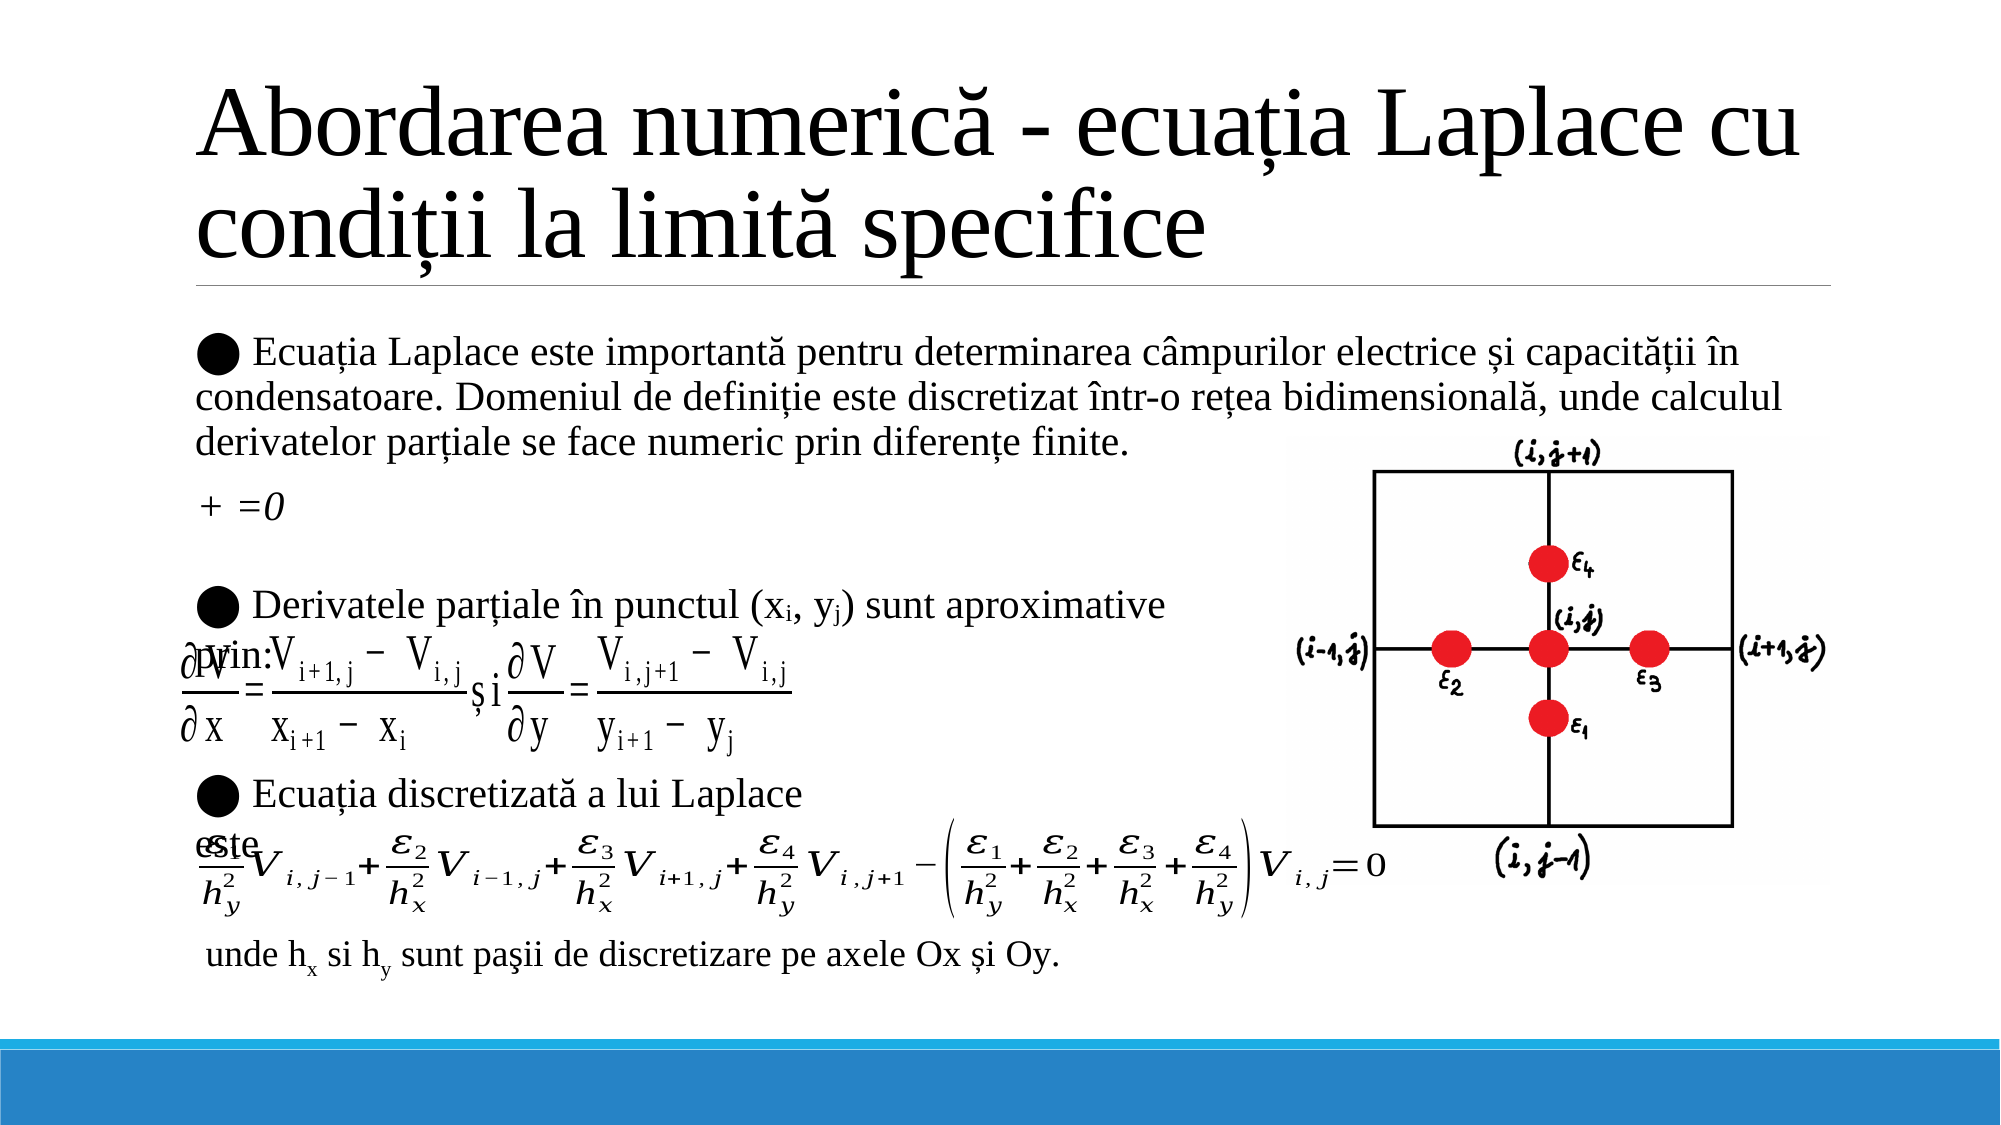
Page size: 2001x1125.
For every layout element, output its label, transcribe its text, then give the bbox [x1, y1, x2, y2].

text_box ⬤ Ecuația discretizată a lui Laplace este [180, 758, 880, 828]
text_box unde hx si hy sunt paşii de discretizare pe axele Ox și Oy. [190, 921, 1076, 988]
text_box ⬤ Derivatele parțiale în punctul (xi, yj) sunt aproximative prin: [179, 569, 1261, 636]
title Abordarea numerică - ecuația Laplace cu condiții la limită specifice [180, 47, 1830, 285]
list ⬤ Ecuația Laplace este importantă pentru determinarea câmpurilor electrice și capacității în condensatoare. Domeniul de definiție este discretizat într-o rețea bidimensională, unde calculul derivatelor parțiale se face numeric prin diferențe finite. [180, 321, 1830, 479]
picture [1286, 436, 1831, 885]
